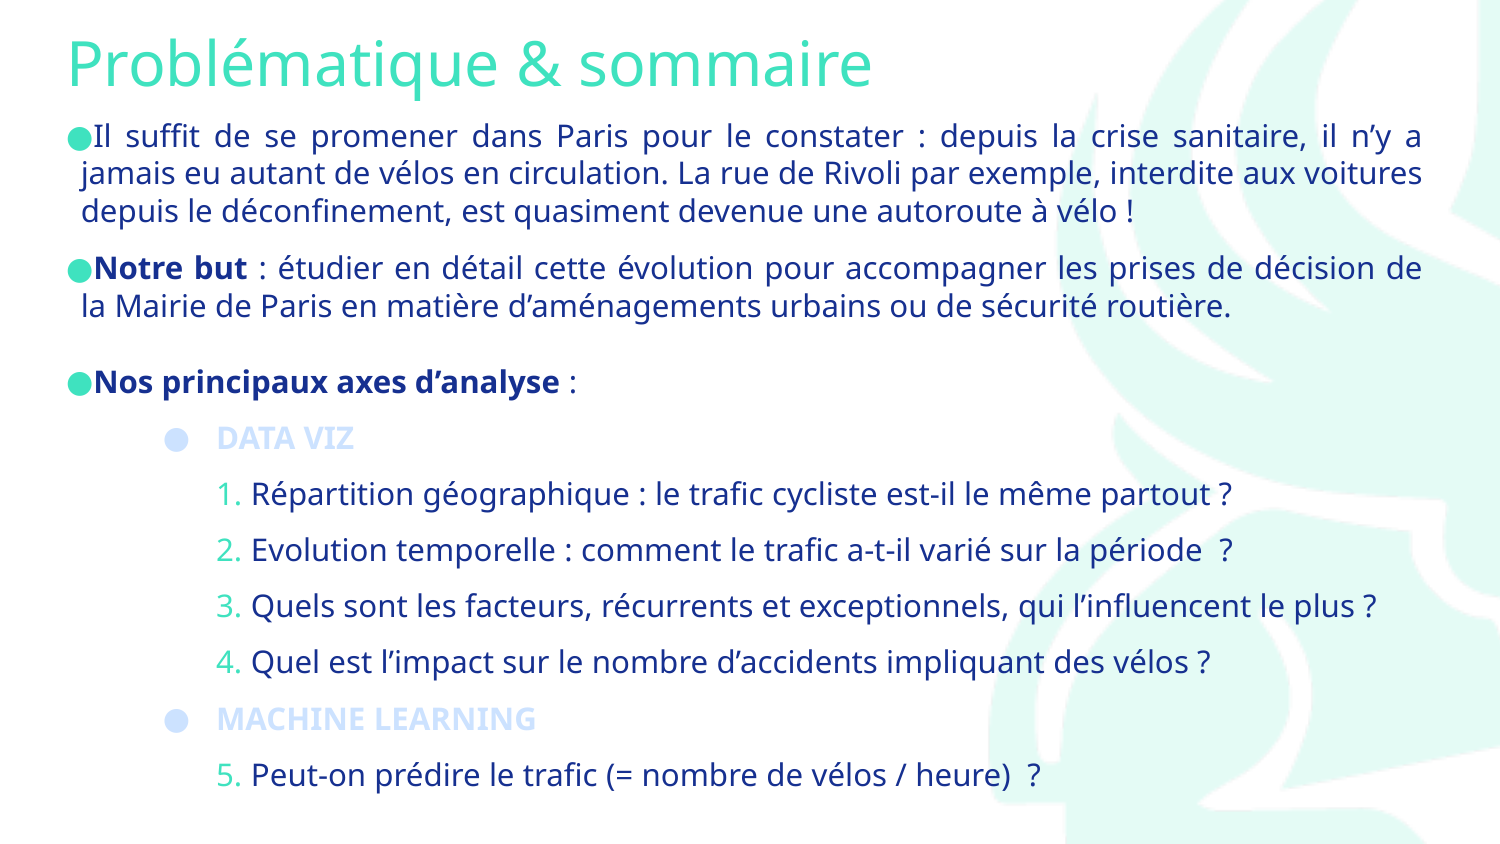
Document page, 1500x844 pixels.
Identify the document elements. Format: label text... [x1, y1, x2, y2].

title Problématique & sommaire [51, 14, 1440, 109]
list Il suffit de se promener dans Paris pour le constater : depuis la crise sanitaire, il n’y a jamais eu autant de vélos en circulation. La rue de Rivoli par exemple, interdite aux voitures depuis le déconfinement, est quasiment devenue une autoroute à vélo ! Notre but : étudier en détail cette évolution pour accompagner les prises de décision de la Mairie de Paris en matière d’aménagements urbains ou de sécurité routière. Nos principaux axes d’analyse : DATA VIZ 1. Répartition géographique : le trafic cycliste est-il le même partout ? 2. Evolution temporelle : comment le trafic a-t-il varié sur la période ? 3. Quels sont les facteurs, récurrents et exceptionnels, qui l’influencent le plus ? 4. Quel est l’impact sur le nombre d’accidents impliquant des vélos ? MACHINE LEARNING 5. Peut-on prédire le trafic (= nombre de vélos / heure) ? [51, 117, 1440, 792]
